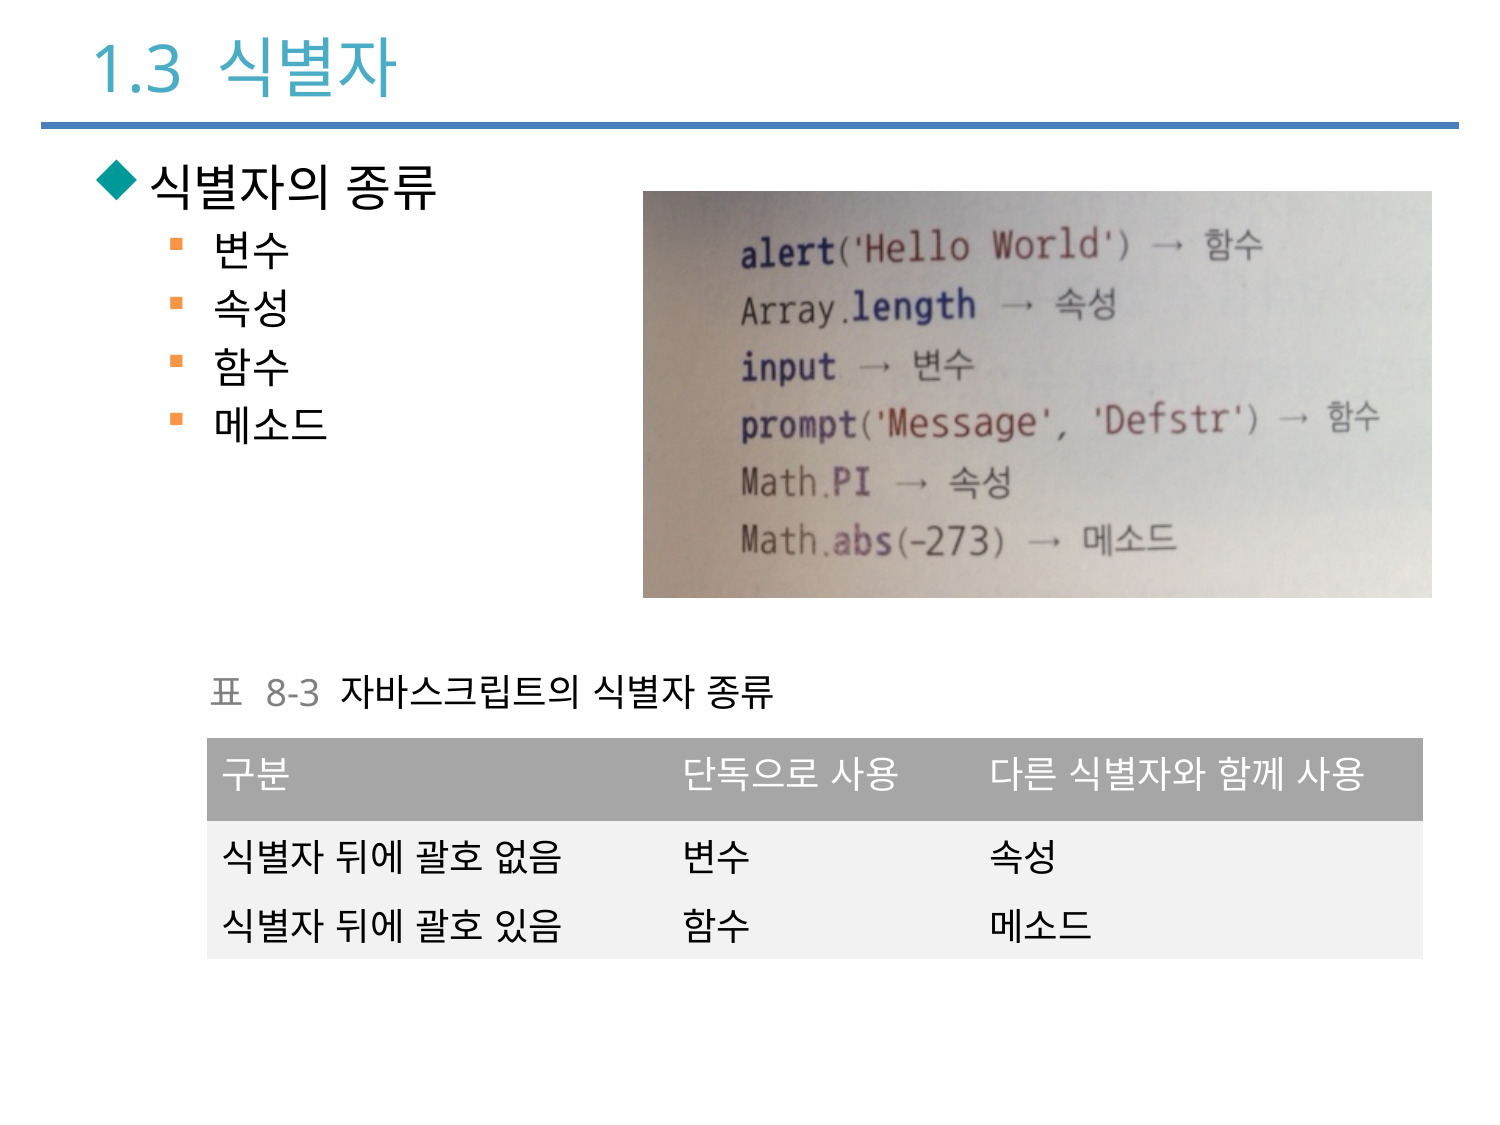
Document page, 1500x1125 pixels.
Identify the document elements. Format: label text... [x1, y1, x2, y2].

table_cell 속성 [974, 821, 1423, 890]
list 식별자의 종류 변수 속성 함수 메소드 [76, 148, 1459, 1094]
table_header 다른 식별자와 함께 사용 [974, 738, 1423, 821]
table_cell 변수 [667, 821, 974, 890]
table_cell 함수 [667, 890, 974, 959]
table_cell 식별자 뒤에 괄호 없음 [207, 821, 667, 890]
table_cell 식별자 뒤에 괄호 있음 [207, 890, 667, 959]
table_header 구분 [207, 738, 667, 821]
table_header 단독으로 사용 [667, 738, 974, 821]
table_cell 메소드 [974, 890, 1423, 959]
title 1.3 식별자 [75, 19, 1425, 114]
table_header 표 8-3 자바스크립트의 식별자 종류 [196, 656, 1194, 724]
picture [643, 191, 1432, 599]
